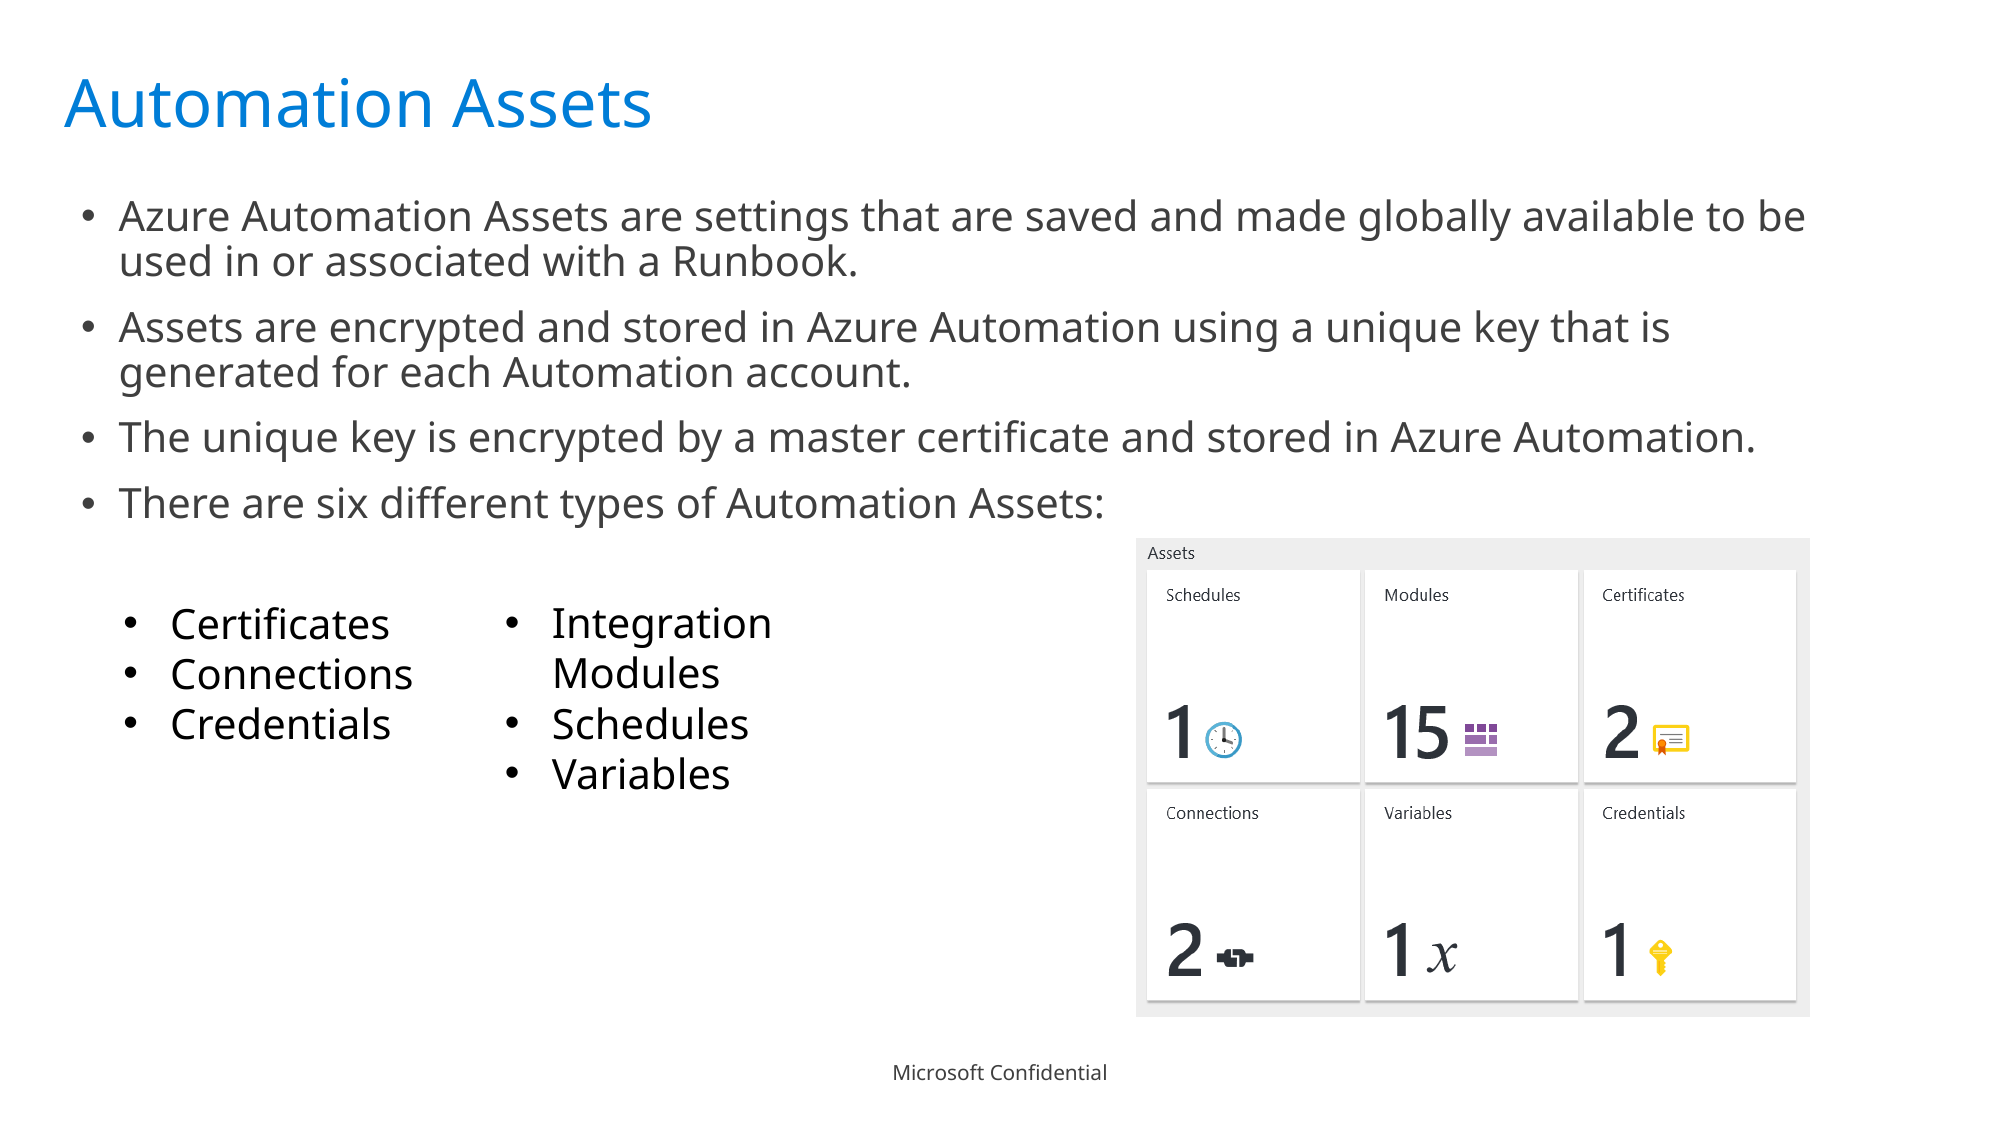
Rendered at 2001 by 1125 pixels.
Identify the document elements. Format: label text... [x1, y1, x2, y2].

text_box Certificates Connections Credentials [108, 590, 491, 755]
text_box Integration Modules Schedules Variables [490, 589, 922, 805]
picture [1136, 538, 1810, 1018]
title Automation Assets [49, 49, 1899, 162]
list Azure Automation Assets are settings that are saved and made globally available to be used in or associated with a Runbook. Assets are encrypted and stored in Azure Automation using a unique key that is generated for each Automation account. The unique key is encrypted by a master certificate and stored in Azure Automation. There are six different types of Automation Assets: [66, 187, 1827, 1052]
